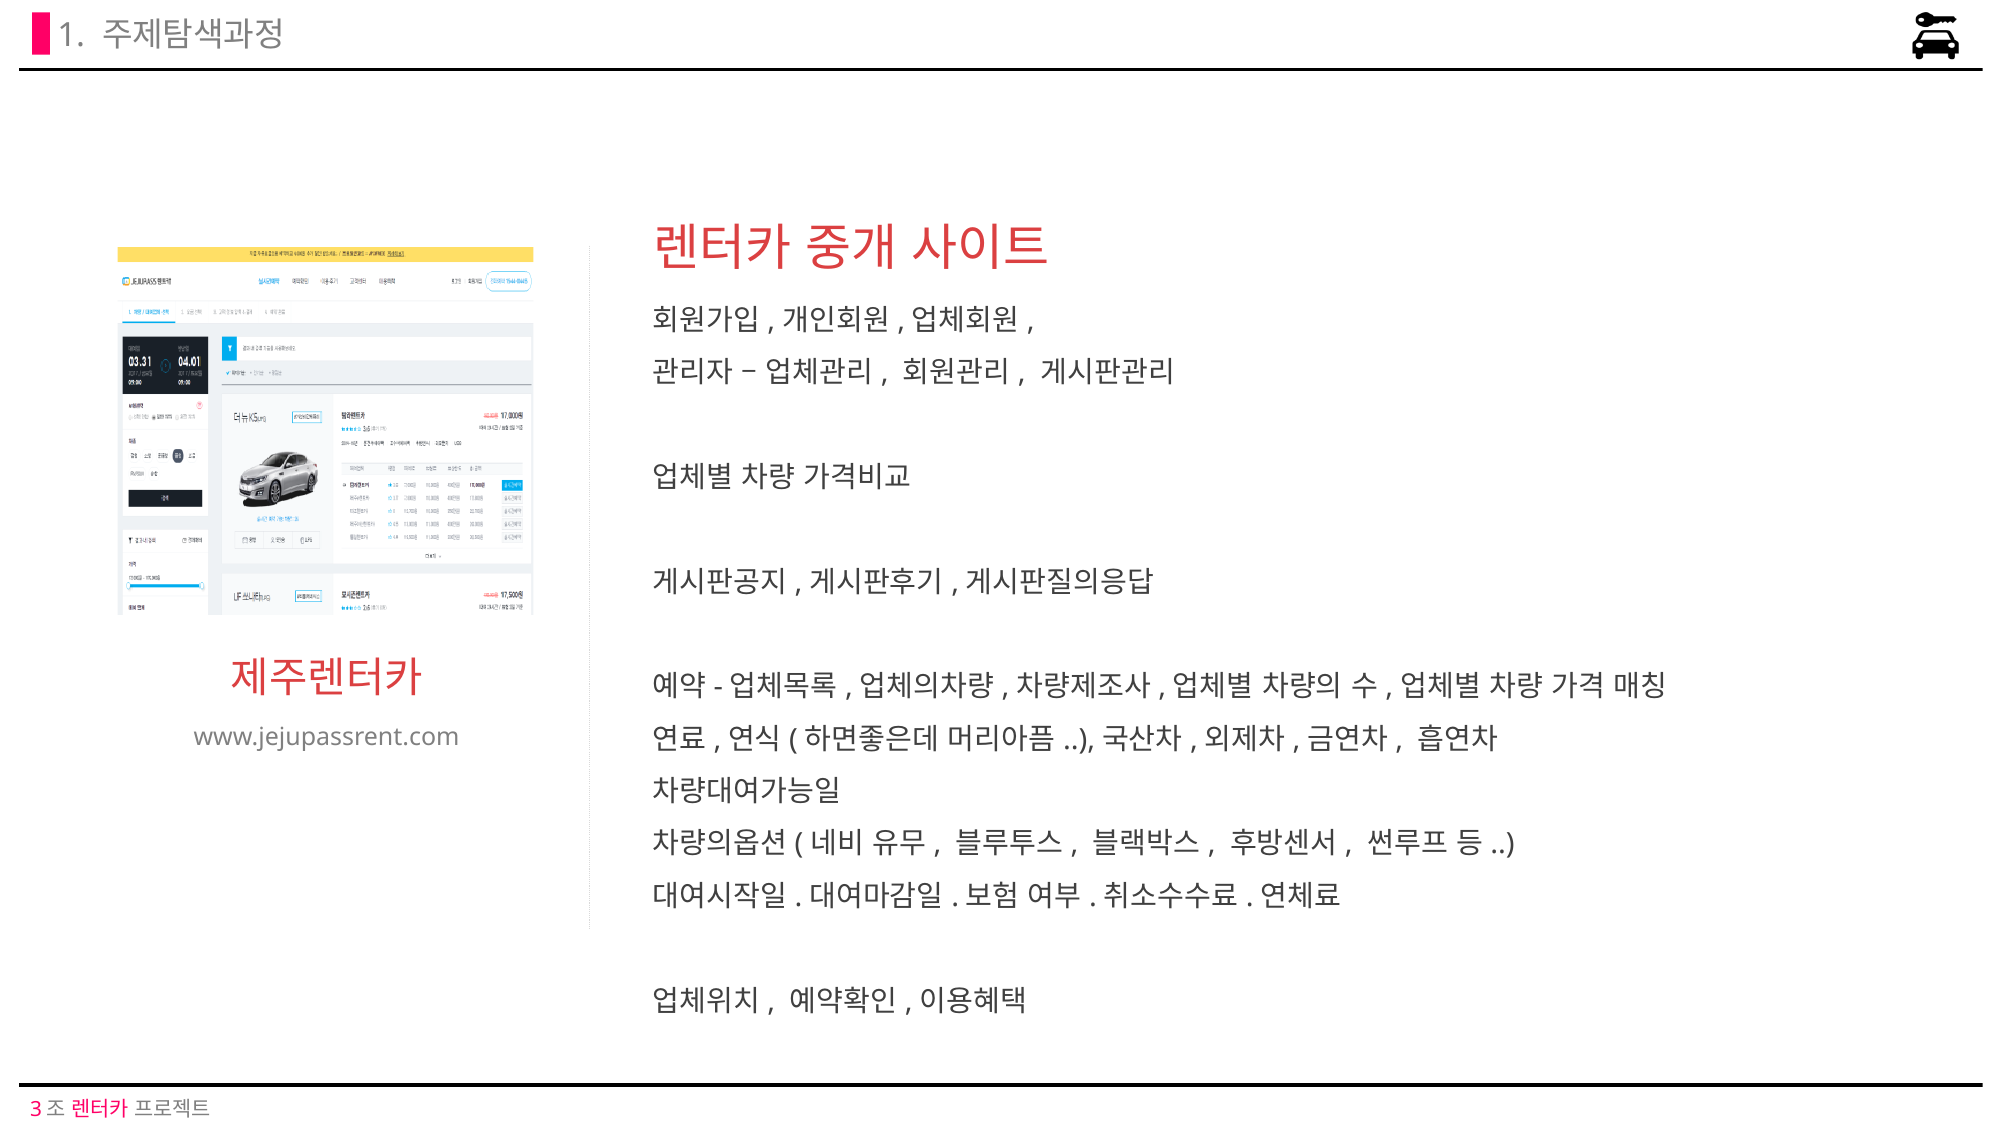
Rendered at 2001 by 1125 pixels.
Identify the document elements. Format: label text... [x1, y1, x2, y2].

picture [1903, 12, 1967, 60]
text_box 렌터카 중개 사이트 [638, 208, 1203, 283]
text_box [93, 247, 561, 946]
list 회원가입,개인회원,업체회원, 관리자 – 업체관리, 회원관리, 게시판관리 업체별 차량 가격비교 게시판공지,게시판후기,게시판질의응답 예약-업체목록,업체의차량,차량제조사,업체별 차량의 수,업체별 차량 가격 매칭 연료,연식(하면좋은데 머리아픔..),국산차,외제차,금연차, 흡연차 차량대여가능일 차량의옵션(네비 유무, 블루투스, 블랙박스, 후방센서, 썬루프 등..) 대여시작일.대여마감일.보험 여부.취소수수료.연체료 업체위치, 예약확인,이용혜택 [637, 297, 1956, 1044]
text_box 1. 주제탐색과정 [42, 10, 490, 63]
